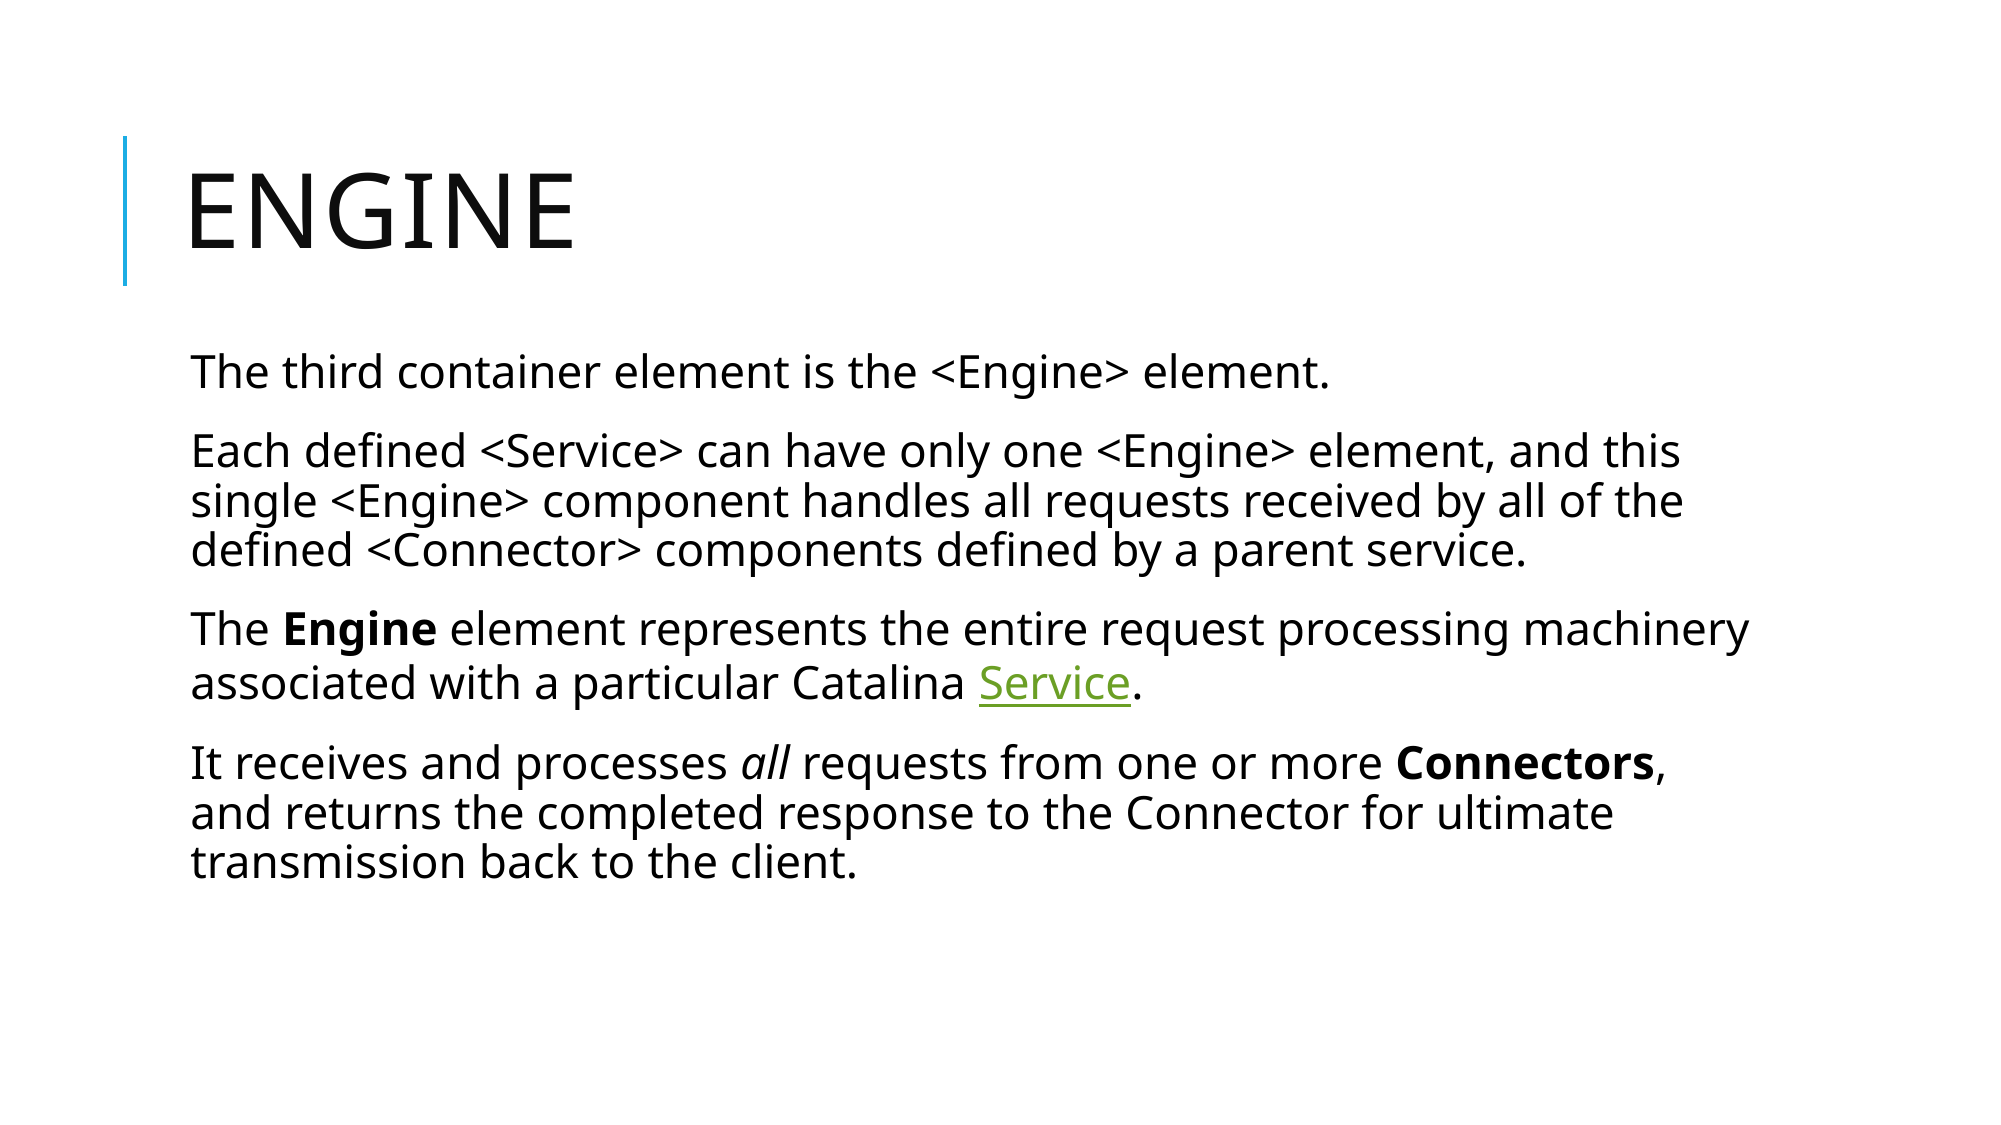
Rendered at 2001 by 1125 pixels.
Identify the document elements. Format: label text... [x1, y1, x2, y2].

list The third container element is the <Engine> element. Each defined <Service> can have only one <Engine> element, and this single <Engine> component handles all requests received by all of the defined <Connector> components defined by a parent service. The Engine element represents the entire request processing machinery associated with a particular Catalina Service. It receives and processes all requests from one or more Connectors, and returns the completed response to the Connector for ultimate transmission back to the client. [168, 341, 1763, 1002]
title Engine [168, 96, 1763, 341]
